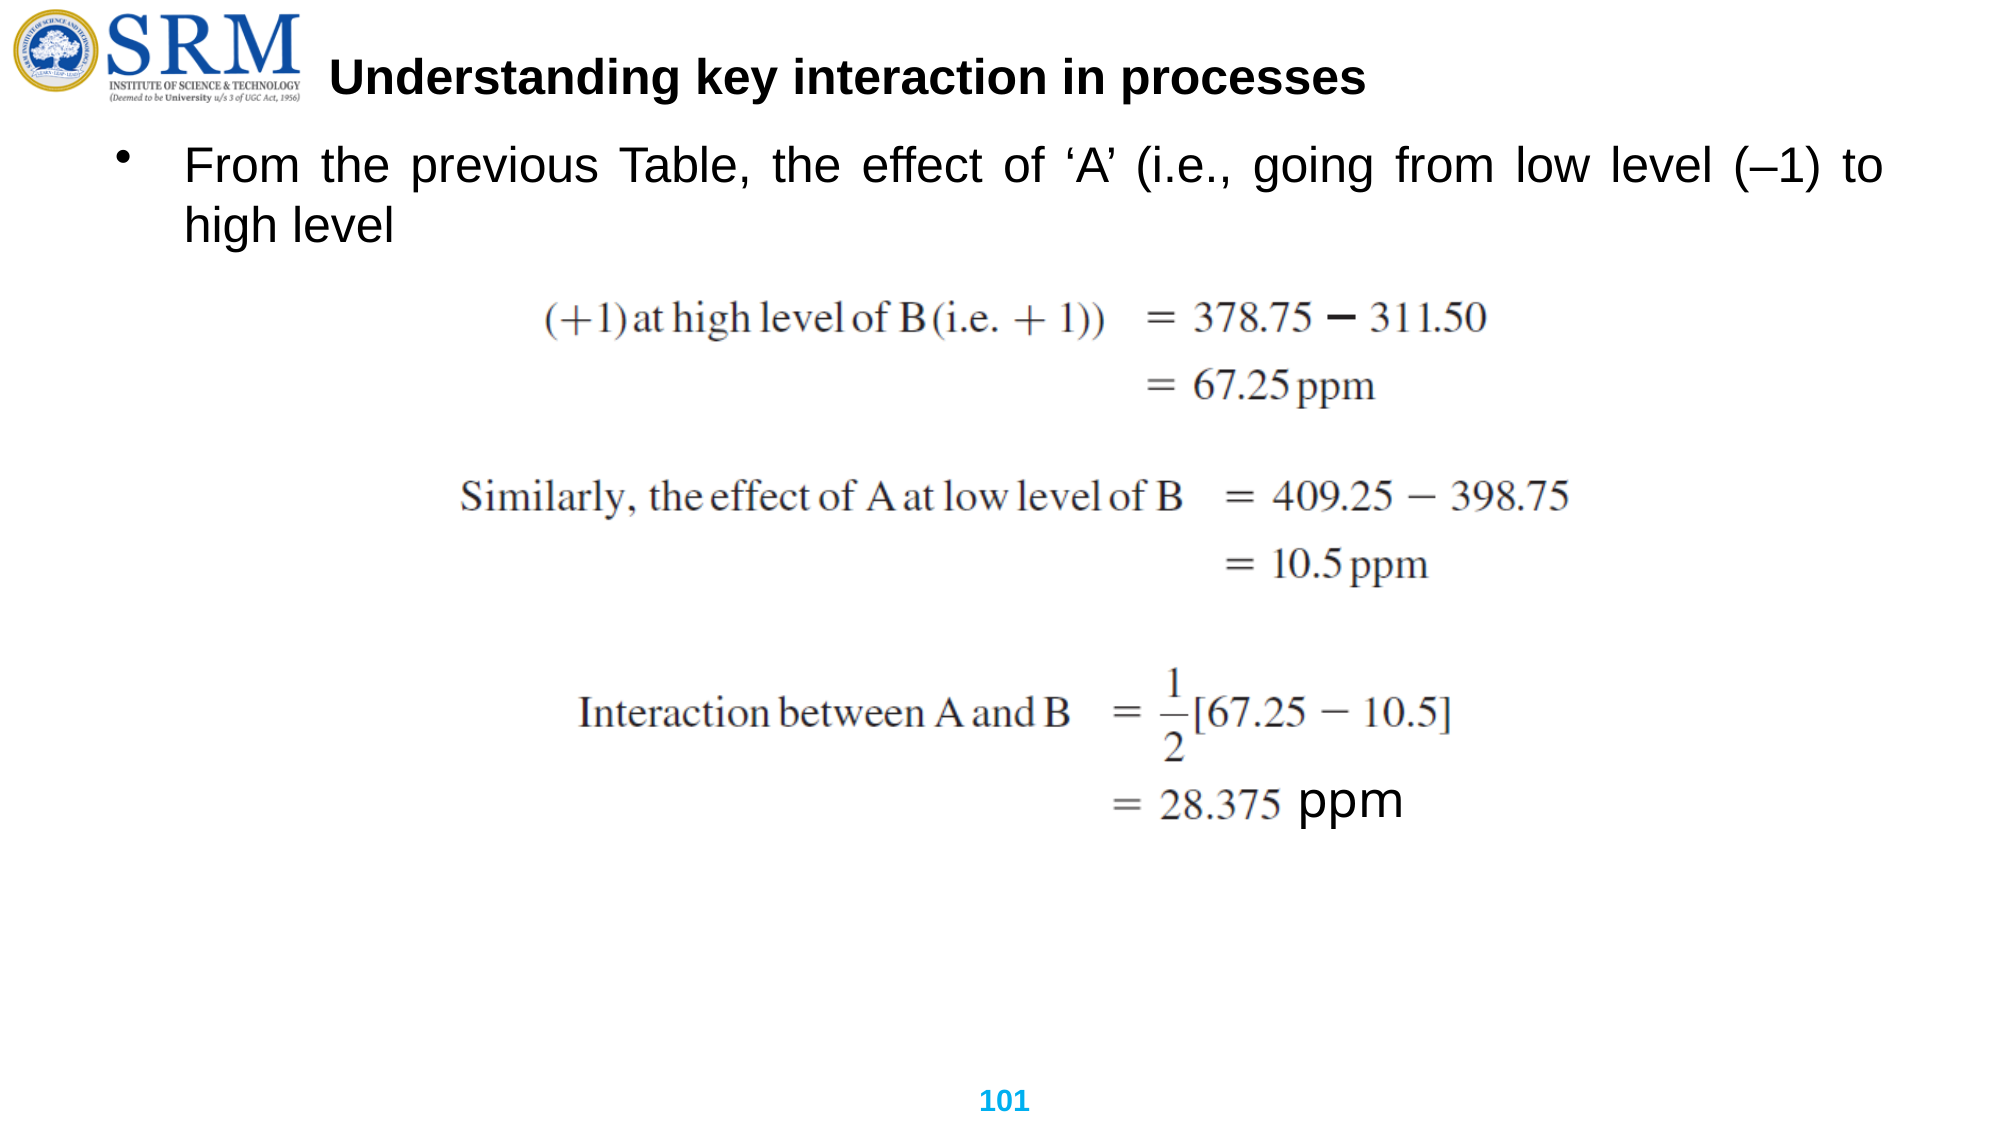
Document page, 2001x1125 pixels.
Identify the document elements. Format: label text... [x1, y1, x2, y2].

picture [1, 0, 309, 119]
slide_number 101 [924, 1072, 1085, 1125]
picture [422, 293, 1578, 832]
list From the previous Table, the effect of ‘A’ (i.e., going from low level (–1) to high level [99, 125, 1900, 970]
title Understanding key interaction in processes [313, 23, 1998, 95]
